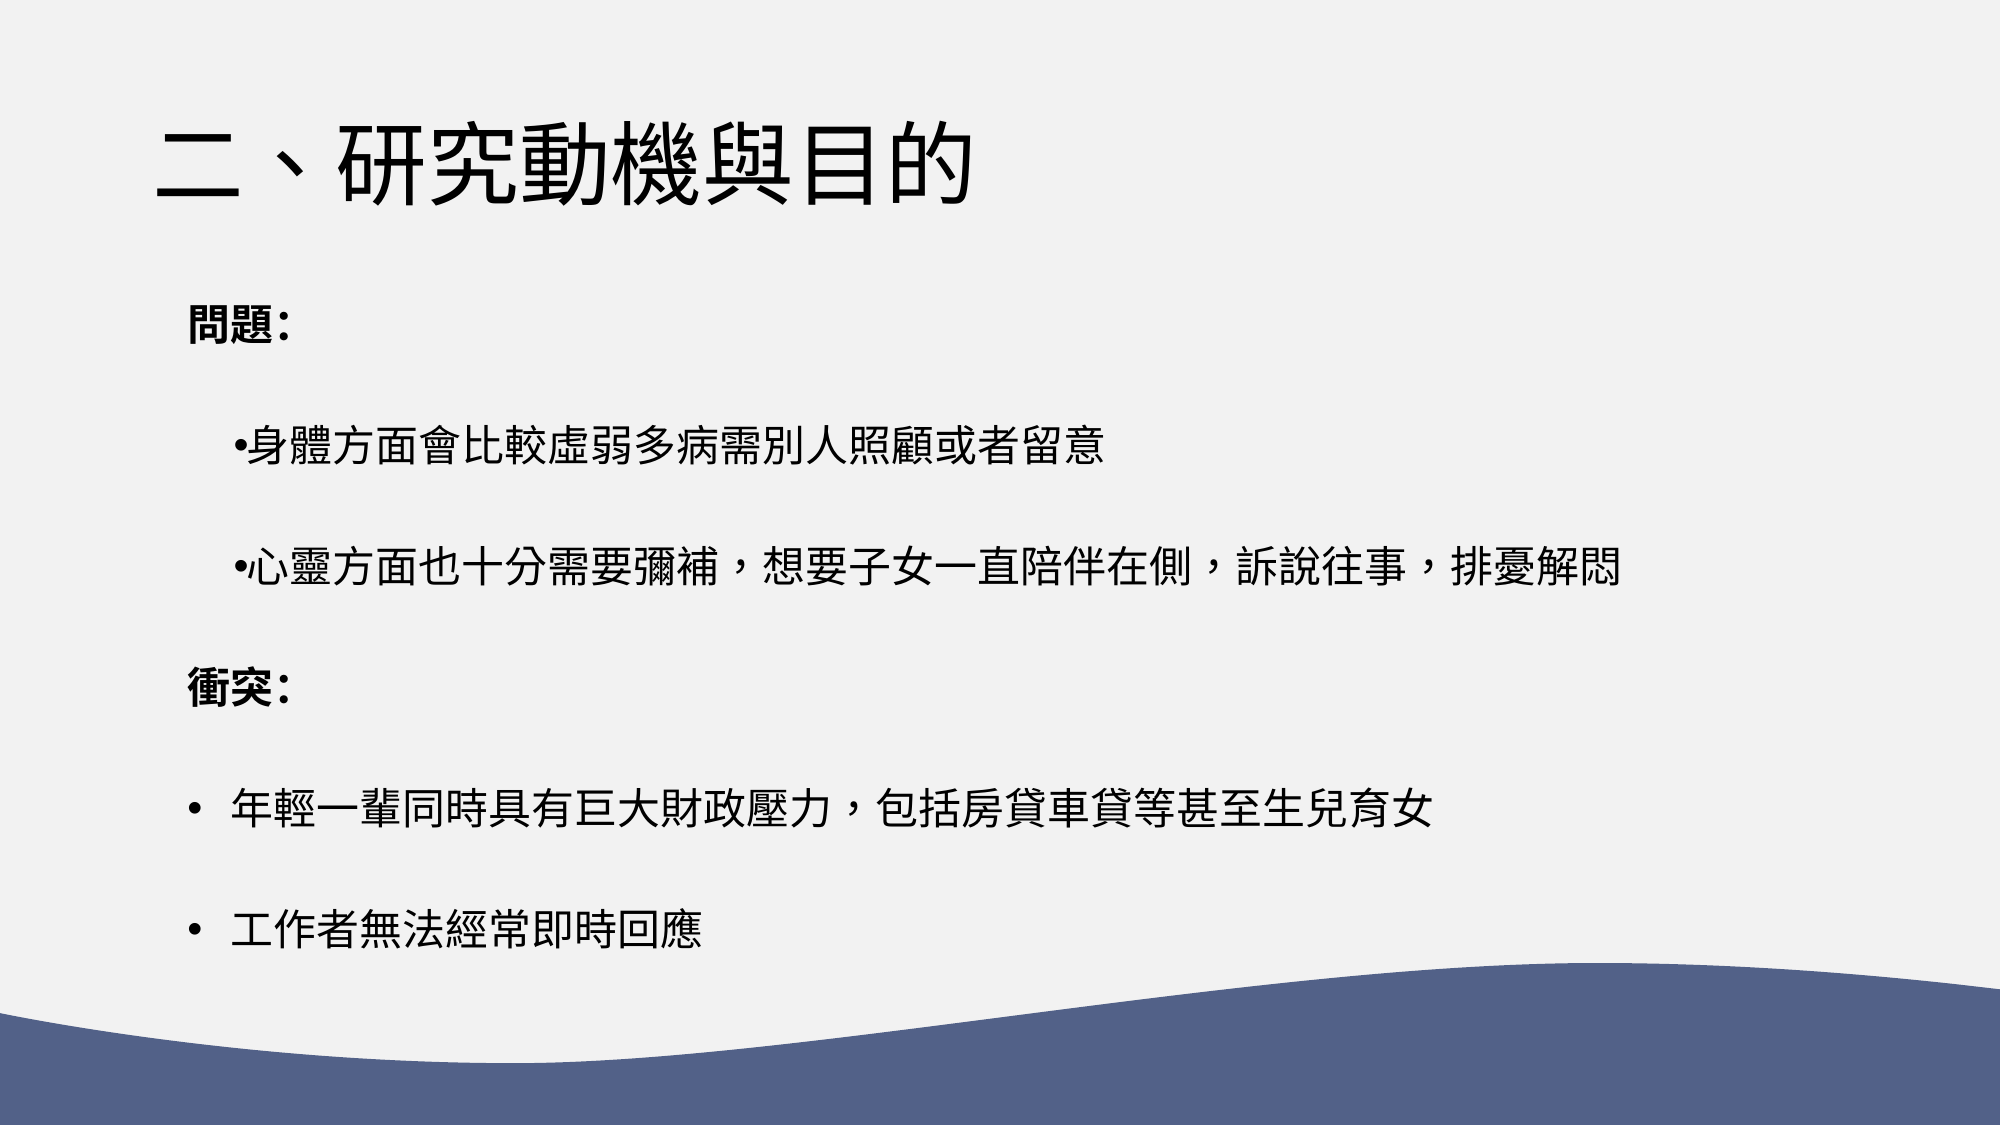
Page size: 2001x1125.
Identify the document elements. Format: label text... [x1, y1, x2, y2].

text_box [0, 964, 2000, 1125]
list 問題： 身體方面會比較虛弱多病需別人照顧或者留意 心靈方面也十分需要彌補，想要子女一直陪伴在側，訴說往事，排憂解悶 衝突： 年輕一輩同時具有巨大財政壓力，包括房貸車貸等甚至生兒育女 工作者無法經常即時回應 [137, 238, 1863, 964]
title 二、研究動機與目的 [137, 59, 1863, 238]
